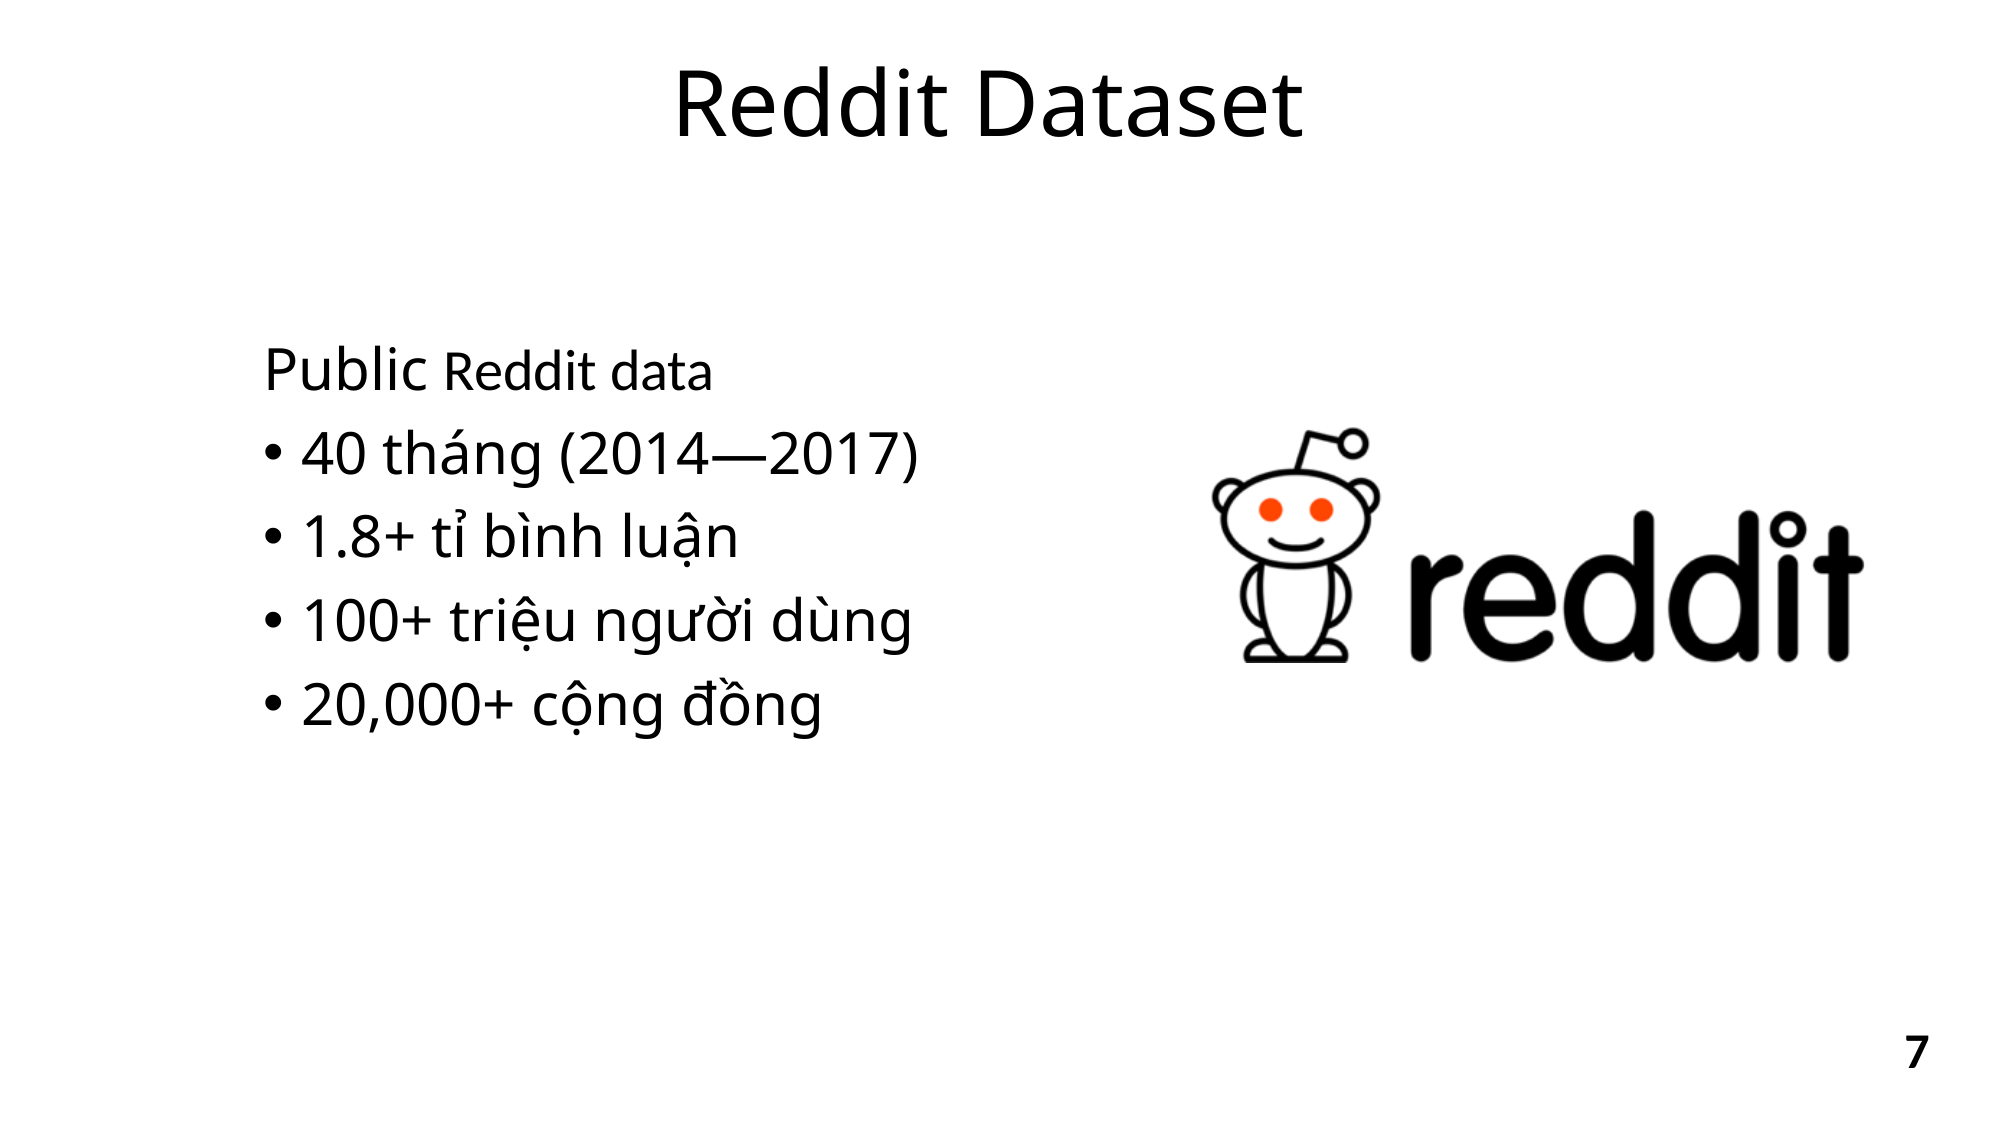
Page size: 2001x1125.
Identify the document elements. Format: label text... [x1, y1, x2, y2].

list Public Reddit data 40 tháng (2014—2017) 1.8+ tỉ bình luận 100+ triệu người dùng 20,000+ cộng đồng [248, 332, 1974, 758]
text_box 7 [1889, 1011, 1962, 1086]
title Reddit Dataset [137, 16, 1863, 198]
picture [1197, 426, 1903, 664]
